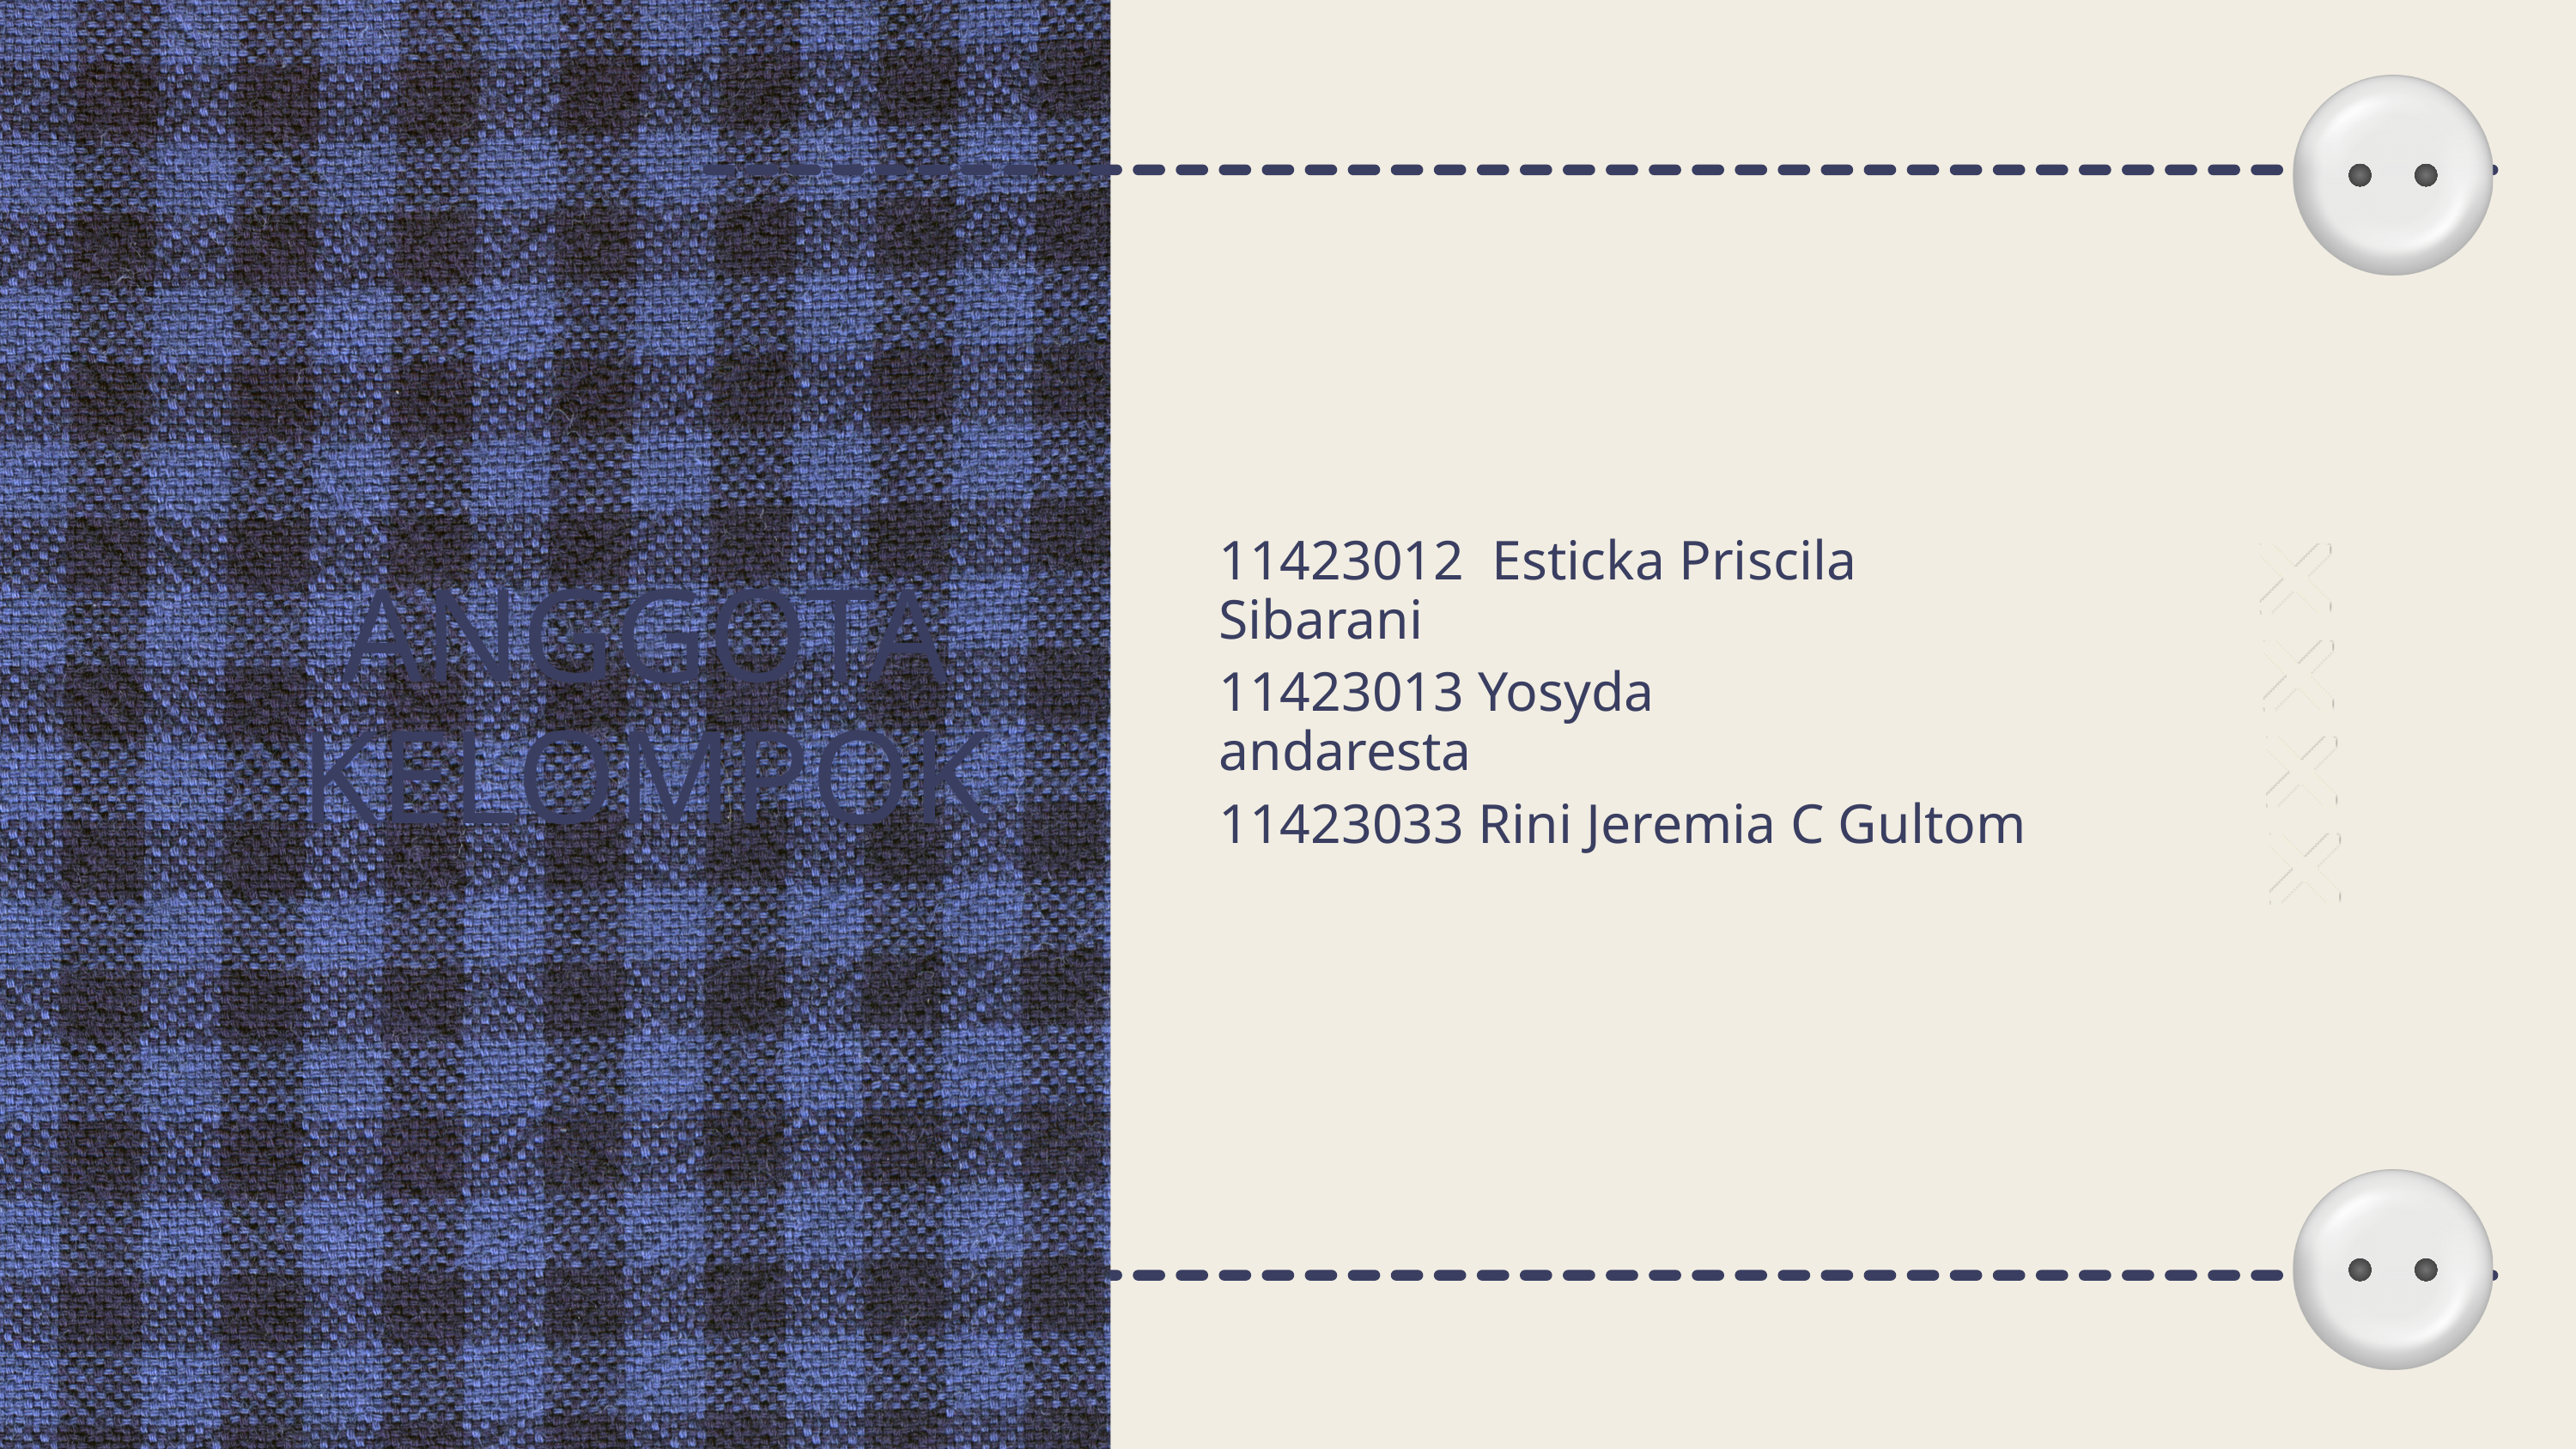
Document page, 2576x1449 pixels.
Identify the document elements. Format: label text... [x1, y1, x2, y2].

text_box 11423012 Esticka Priscila Sibarani [1218, 531, 2011, 651]
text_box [2293, 1169, 2494, 1371]
text_box 11423033 Rini Jeremia C Gultom [1218, 795, 2045, 855]
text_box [2293, 75, 2494, 276]
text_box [2259, 543, 2343, 905]
text_box 11423013 Yosyda andaresta [1218, 663, 1920, 782]
text_box ANGGOTA KELOMPOK [249, 566, 1042, 850]
text_box [0, 0, 1111, 1449]
